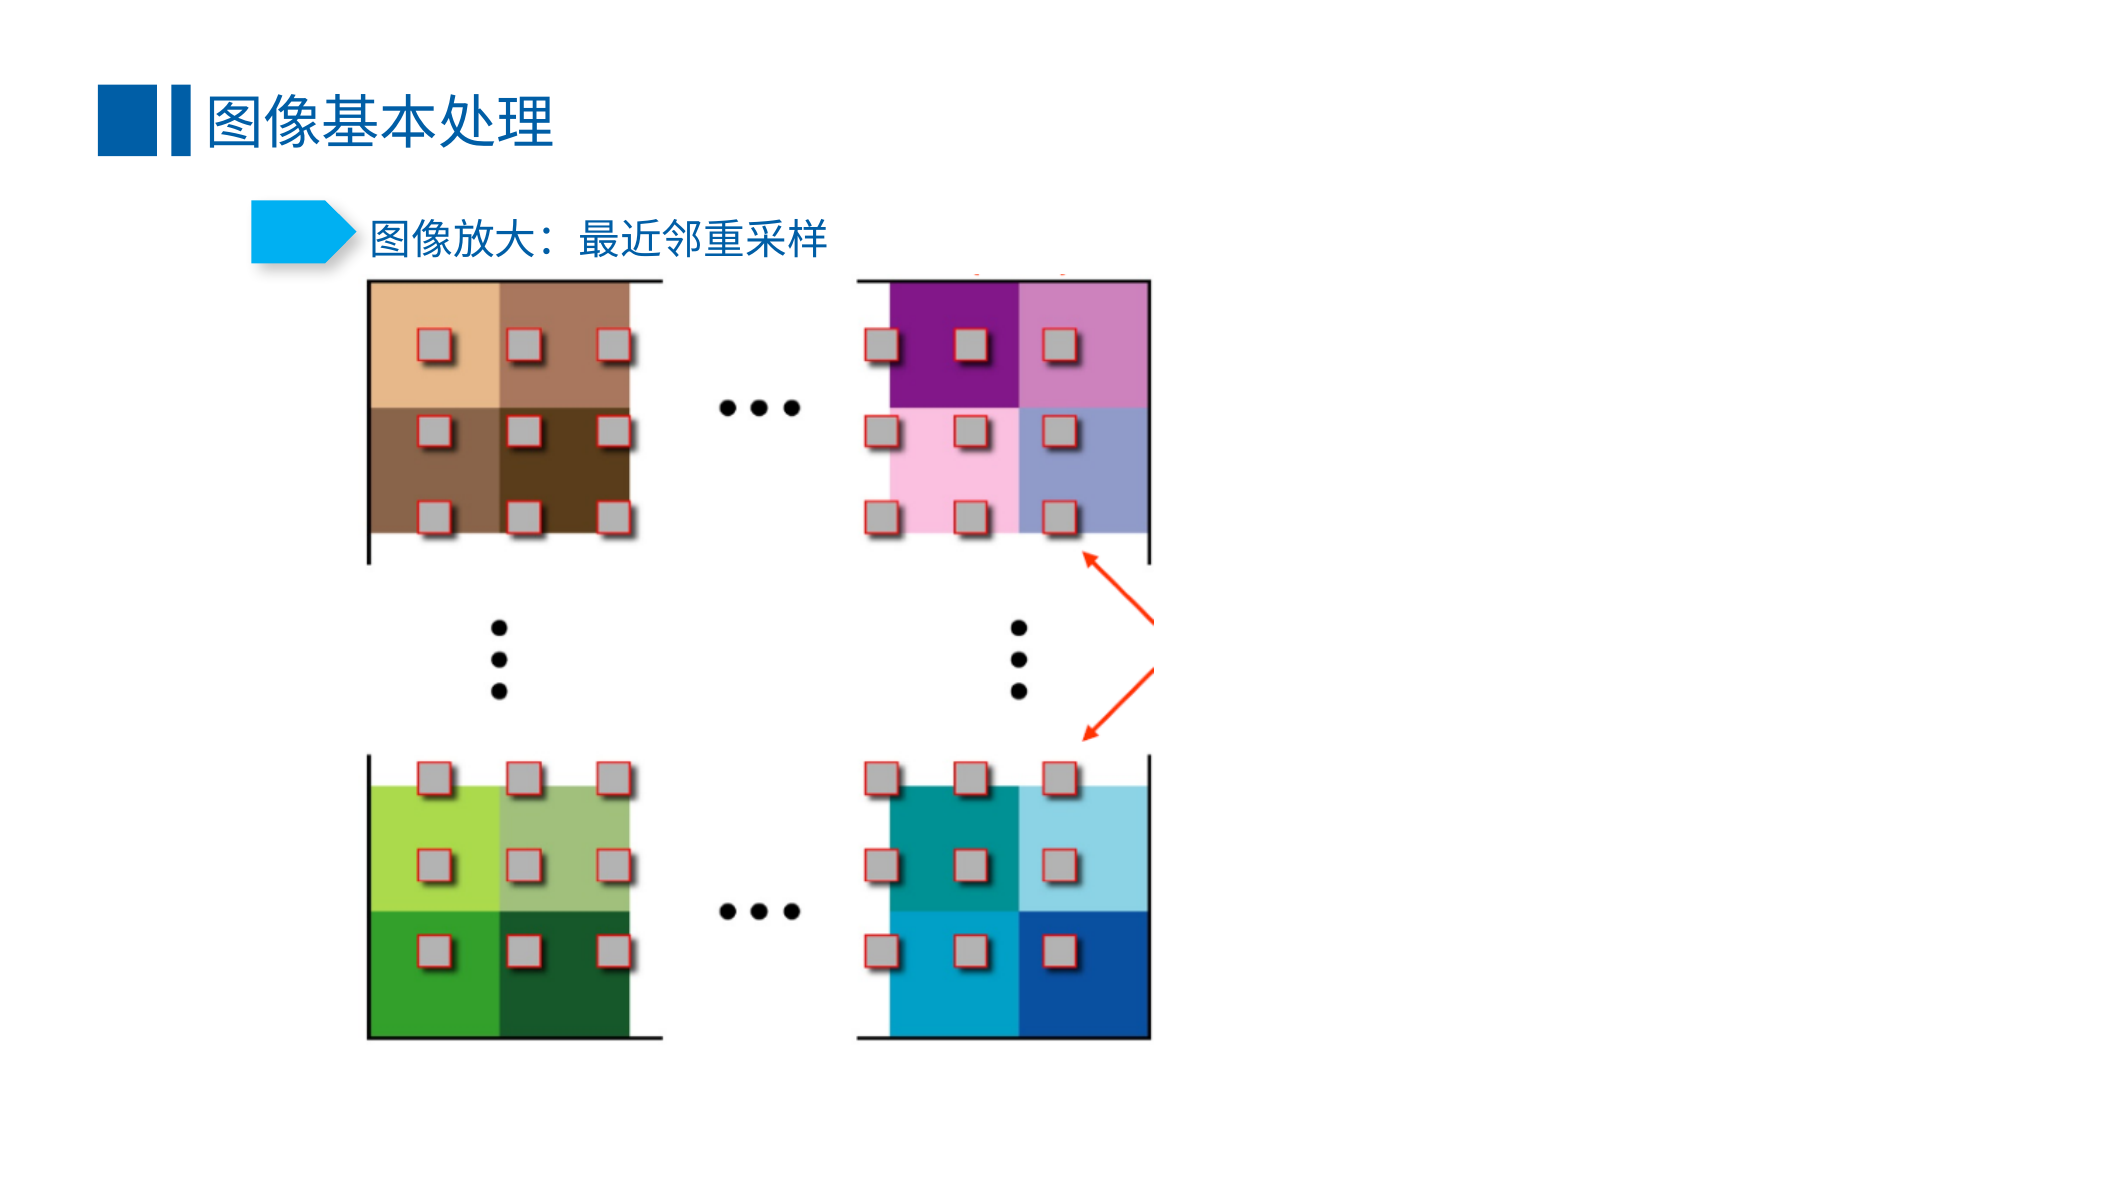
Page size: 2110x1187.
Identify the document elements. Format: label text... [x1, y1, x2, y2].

picture [353, 274, 1154, 1049]
text_box 图像放大：最近邻重采样 [353, 194, 2000, 271]
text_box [97, 77, 986, 164]
text_box [250, 199, 353, 265]
